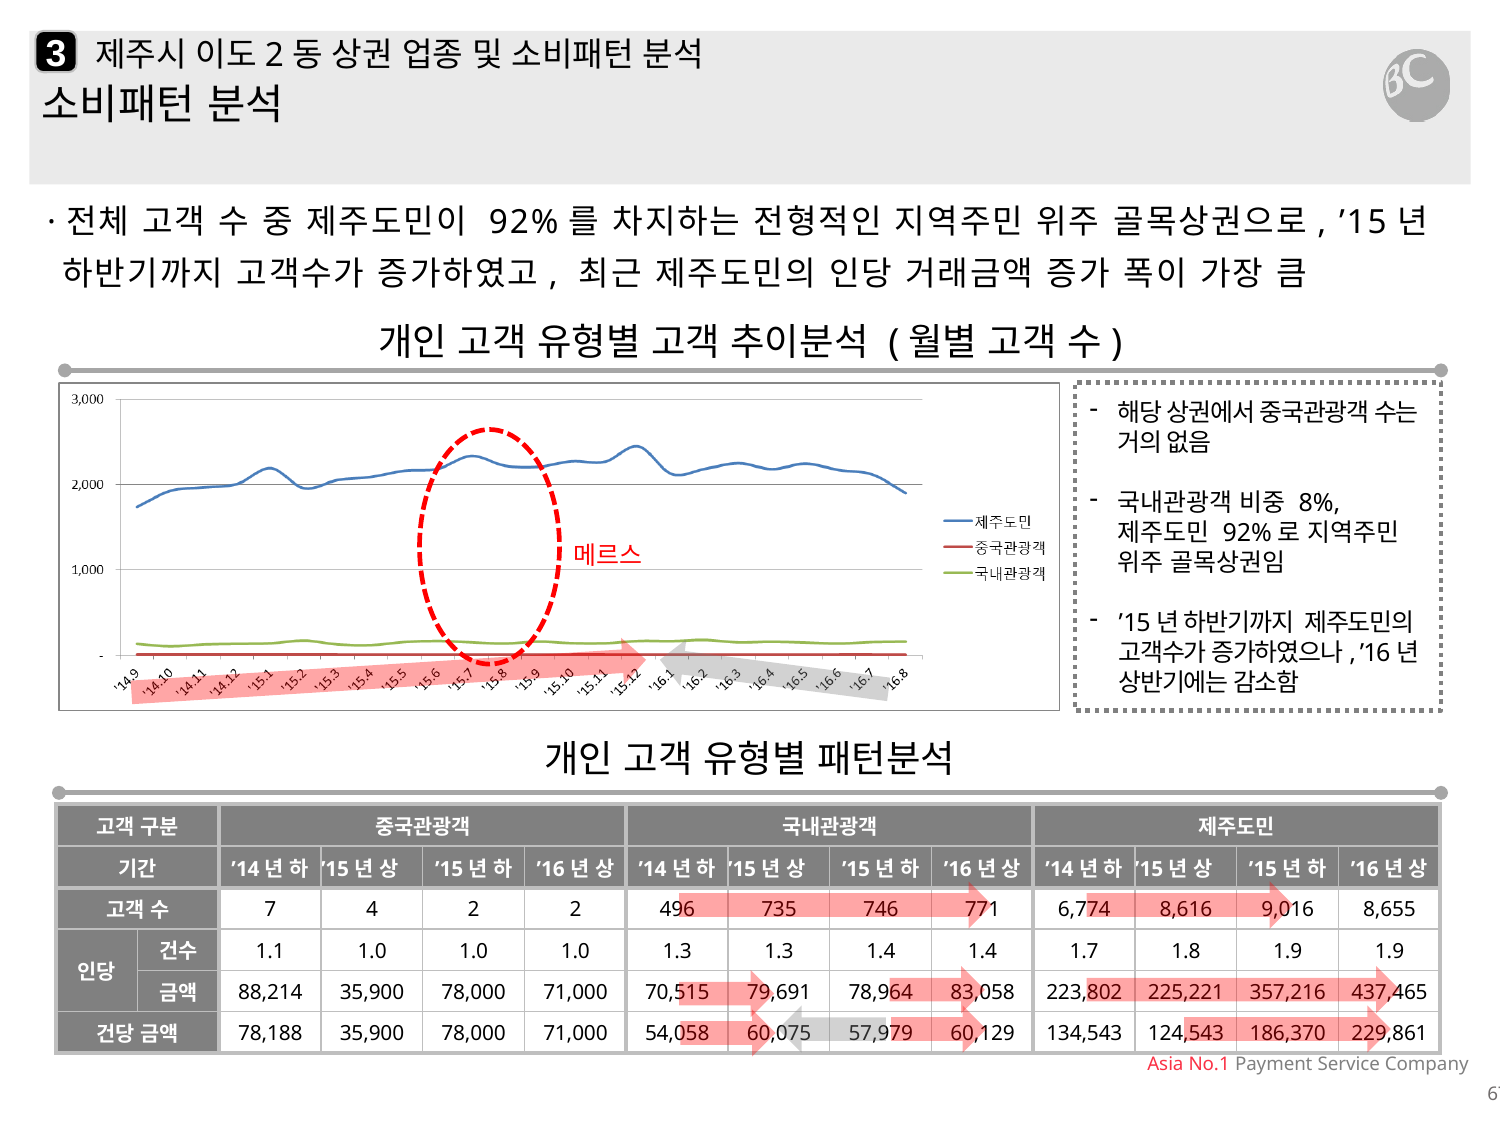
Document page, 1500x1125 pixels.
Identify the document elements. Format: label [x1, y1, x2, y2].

table_cell [1035, 1012, 1134, 1051]
table_cell [423, 930, 524, 970]
table_cell [758, 1012, 797, 1051]
table_cell [525, 847, 624, 886]
table_cell [754, 971, 829, 1011]
table_cell [932, 1012, 961, 1016]
table_cell [967, 1012, 1031, 1051]
title [41, 33, 1376, 79]
table_cell [932, 1042, 961, 1051]
table_cell [525, 971, 624, 1011]
table_cell [830, 918, 931, 928]
table_cell [830, 1012, 931, 1051]
table_cell [58, 890, 217, 928]
table_cell [322, 890, 422, 928]
table_cell [322, 971, 422, 1011]
table_cell [932, 847, 1031, 886]
table_cell [1372, 1012, 1438, 1051]
list [41, 83, 1376, 131]
table_cell [1237, 971, 1338, 977]
table_cell [322, 930, 422, 970]
table_cell [1136, 1003, 1236, 1011]
table_cell [1136, 918, 1236, 928]
table_cell [423, 890, 524, 928]
picture [1383, 49, 1450, 122]
table_cell [1237, 847, 1338, 886]
table_cell [1136, 847, 1236, 886]
table_cell [525, 1012, 624, 1051]
table_cell [830, 930, 931, 970]
table_cell [221, 847, 320, 886]
table_cell [322, 1012, 422, 1051]
text_box [1085, 880, 1294, 930]
table_cell [803, 1012, 829, 1016]
text_box [58, 739, 1442, 781]
table_cell [423, 971, 524, 1011]
table_cell [1136, 1012, 1236, 1051]
table_cell [628, 930, 727, 970]
table_cell [628, 971, 727, 1011]
table_cell [1237, 1012, 1338, 1016]
table_header [1035, 806, 1438, 845]
table_cell [729, 971, 749, 981]
table_cell [1237, 918, 1268, 928]
table_cell [1339, 971, 1375, 977]
table_cell [1339, 1003, 1375, 1011]
table_cell [1339, 890, 1438, 928]
table_cell [1339, 1042, 1366, 1051]
table_cell [932, 918, 967, 928]
table_cell [1035, 971, 1134, 1011]
table_cell [138, 930, 217, 970]
table_cell [525, 930, 624, 970]
table_cell [1237, 1042, 1338, 1051]
table_cell [1136, 930, 1236, 970]
table_cell [729, 1012, 751, 1020]
table_cell [58, 847, 217, 886]
text_box [678, 880, 993, 930]
table_cell [1035, 890, 1134, 928]
table_cell [138, 971, 217, 1011]
picture [58, 381, 1060, 711]
table_cell [1339, 847, 1438, 886]
text_box [1074, 382, 1442, 711]
table_cell [221, 971, 320, 1011]
table_cell [58, 930, 137, 1011]
table_cell [932, 971, 960, 977]
table_header [58, 806, 217, 845]
table_cell [729, 930, 829, 970]
table_cell [322, 847, 422, 886]
table_cell [221, 1012, 320, 1051]
table_cell [932, 1003, 960, 1011]
table_cell [1237, 930, 1338, 970]
table_cell [221, 930, 320, 970]
table_cell [932, 930, 1031, 970]
table_cell [1339, 930, 1438, 970]
table_cell [968, 971, 1031, 1011]
table_cell [1035, 847, 1134, 886]
table_cell [1035, 930, 1134, 970]
text_box [1085, 965, 1401, 1054]
table_cell [972, 890, 1031, 928]
text_box [678, 969, 777, 1058]
text_box [35, 184, 1469, 303]
table_cell [729, 1007, 749, 1011]
table_cell [729, 847, 829, 886]
table_cell [628, 847, 727, 886]
table_cell [729, 1046, 751, 1051]
table_cell [58, 1012, 217, 1051]
table_cell [1237, 1003, 1338, 1011]
table_cell [1136, 971, 1236, 977]
text_box [777, 1004, 887, 1054]
table_cell [830, 971, 931, 1011]
table_cell [525, 890, 624, 928]
table_header [221, 806, 624, 845]
table_cell [1273, 890, 1338, 928]
table_cell [1339, 1012, 1366, 1016]
table_cell [729, 918, 829, 928]
table_cell [628, 890, 727, 928]
table_cell [423, 847, 524, 886]
table_cell [221, 890, 320, 928]
table_cell [803, 1042, 829, 1051]
table_cell [628, 1012, 727, 1051]
table_cell [423, 1012, 524, 1051]
text_box [71, 323, 1430, 364]
text_box [33, 28, 79, 75]
text_box [888, 965, 987, 1054]
table_cell [830, 847, 931, 886]
table_cell [1381, 971, 1438, 1011]
table_header [628, 806, 1031, 845]
